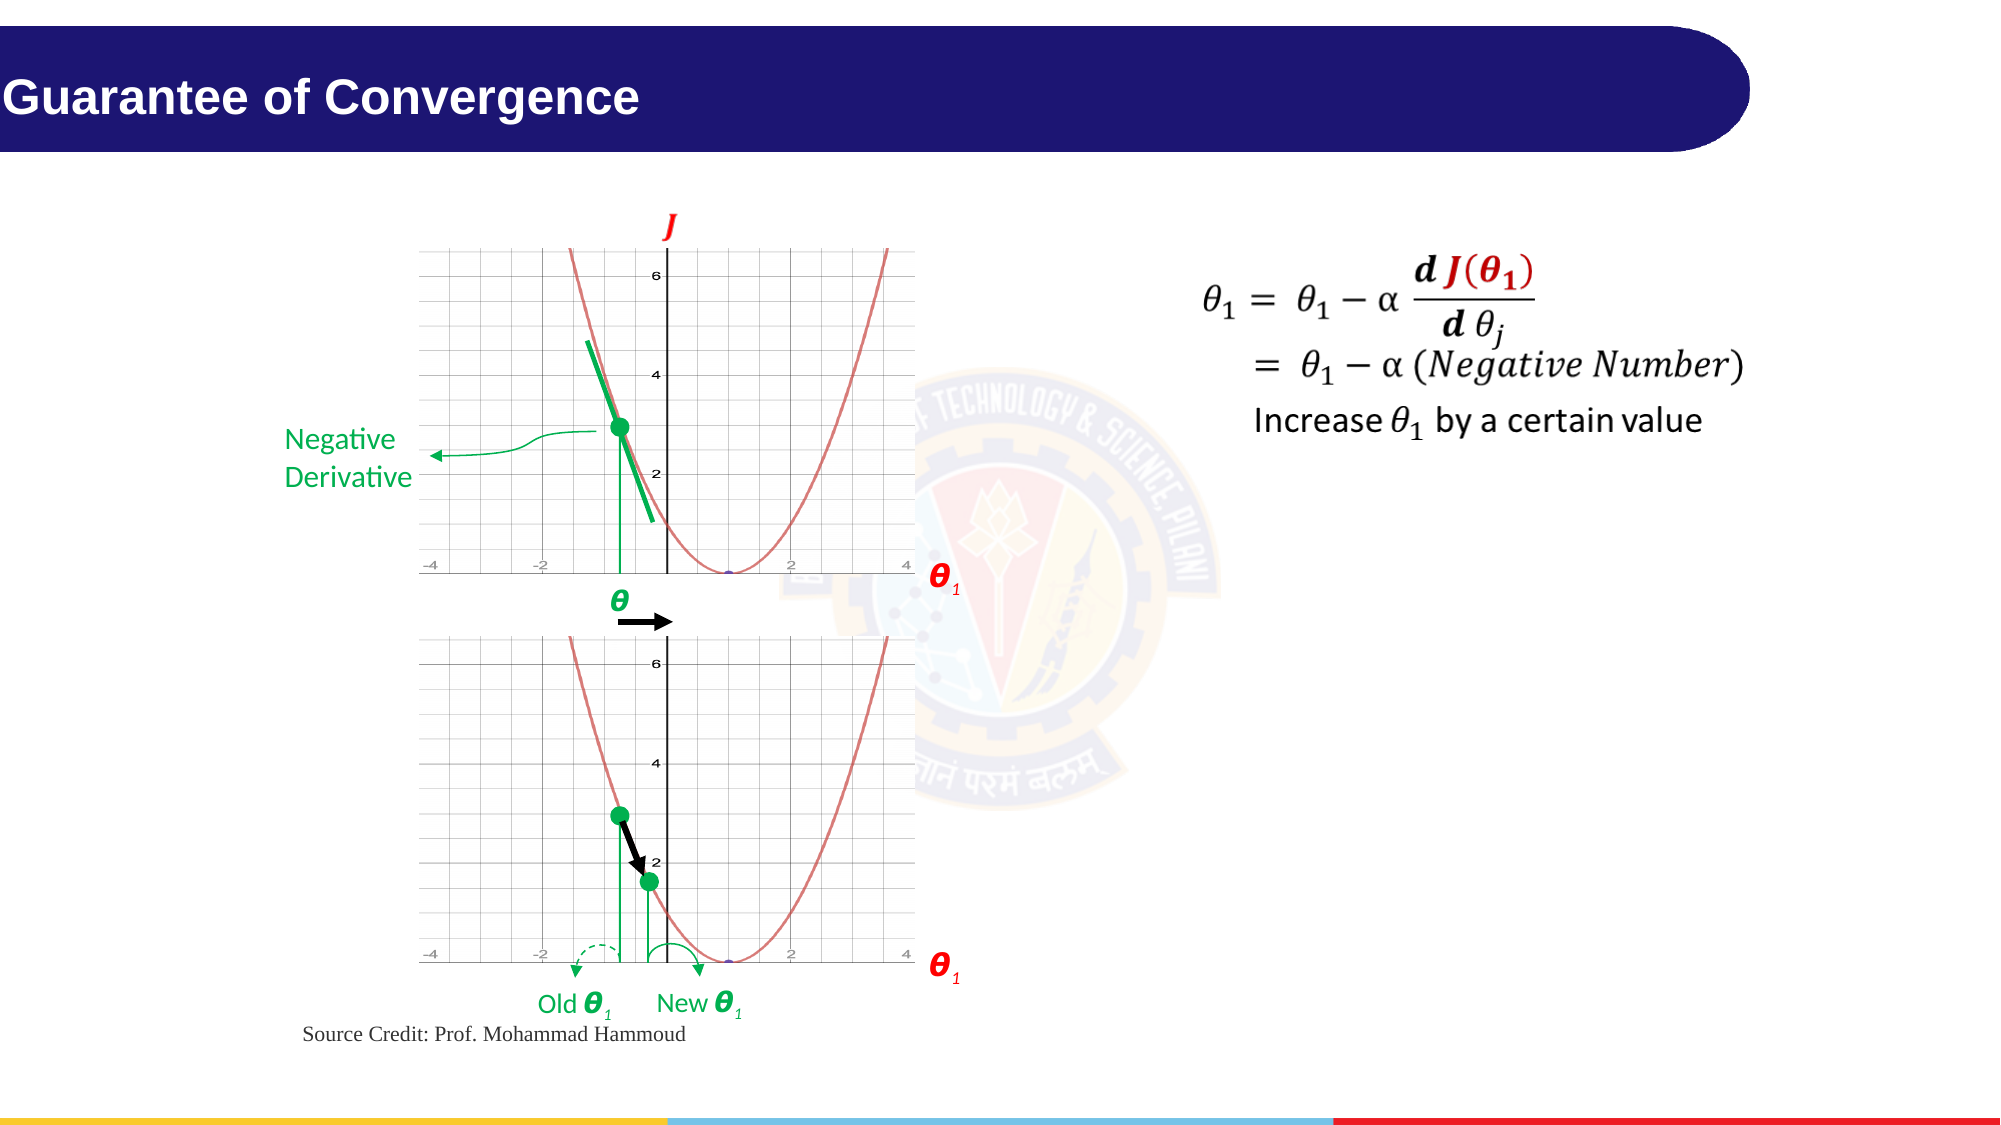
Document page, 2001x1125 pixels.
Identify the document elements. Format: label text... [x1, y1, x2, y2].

text_box New 𝞱1 [641, 976, 759, 1030]
text_box [1231, 333, 1767, 395]
text_box Source Credit: Prof. Mohammad Hammoud [287, 1012, 706, 1054]
text_box Negative Derivative [269, 410, 419, 501]
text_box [587, 340, 653, 523]
text_box [645, 198, 697, 248]
text_box 𝞱1 [595, 575, 653, 636]
text_box 𝞱1 [914, 937, 975, 996]
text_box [622, 821, 644, 877]
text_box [429, 431, 597, 457]
picture [419, 636, 915, 963]
text_box [1181, 241, 1556, 358]
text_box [648, 960, 700, 977]
text_box Old 𝞱1 [522, 977, 628, 1032]
text_box [1238, 389, 1740, 450]
text_box 𝞱1 [914, 549, 975, 607]
picture [0, 1118, 2000, 1125]
text_box Guarantee of Convergence [0, 62, 1013, 125]
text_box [575, 959, 620, 978]
picture [0, 26, 1750, 152]
picture [419, 248, 915, 574]
